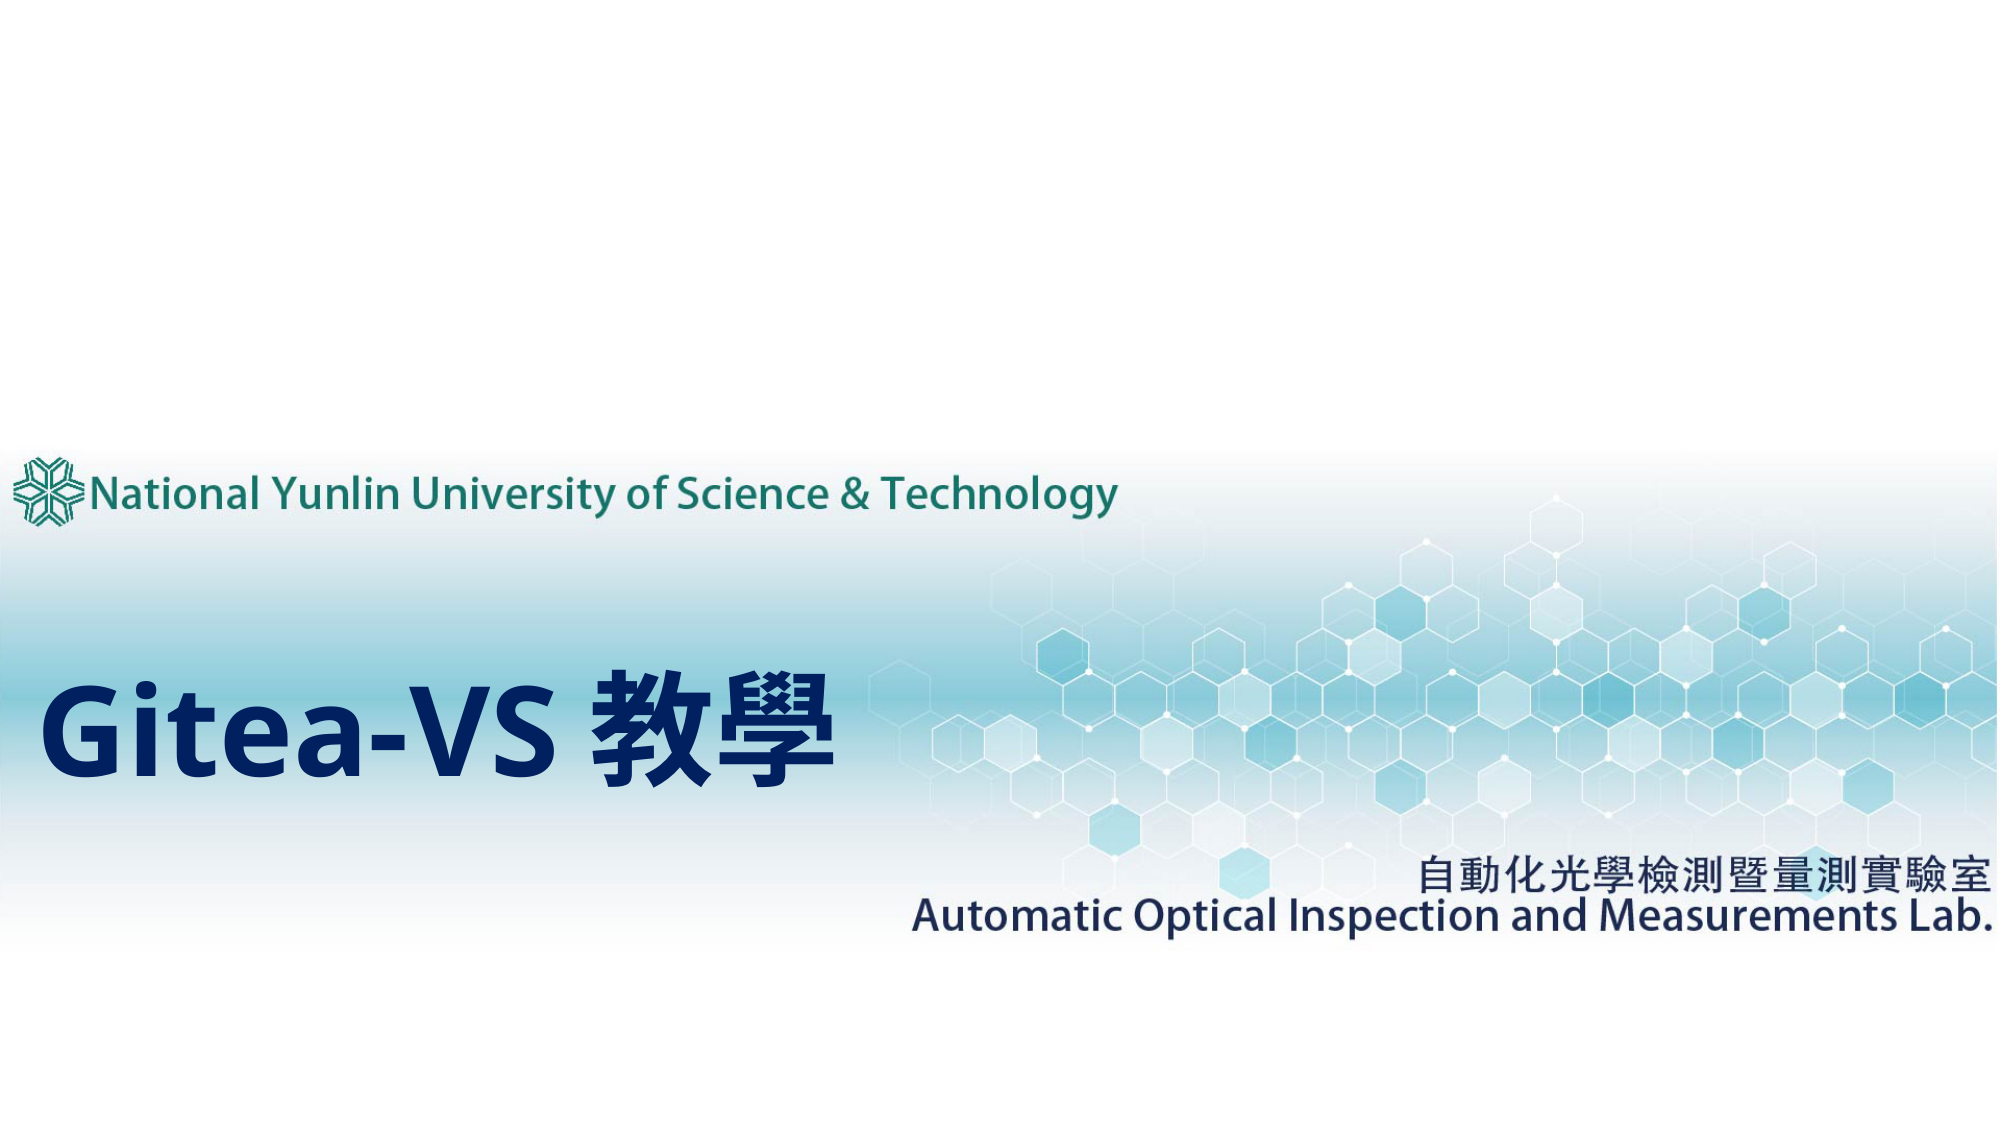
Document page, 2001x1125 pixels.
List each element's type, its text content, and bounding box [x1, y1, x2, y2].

picture [0, 436, 2000, 982]
title Gitea-VS教學 [21, 530, 1747, 812]
